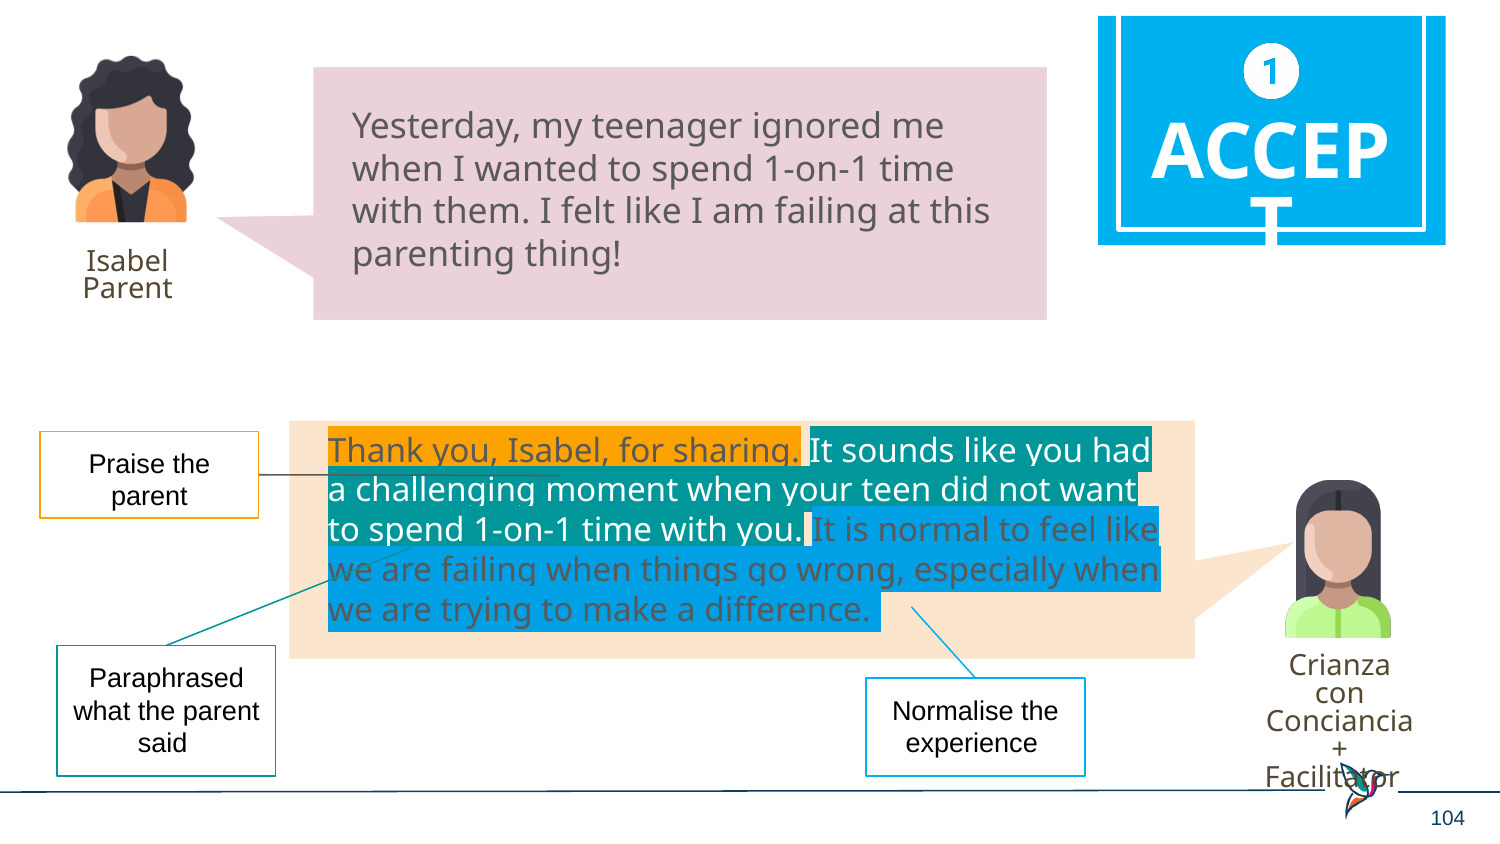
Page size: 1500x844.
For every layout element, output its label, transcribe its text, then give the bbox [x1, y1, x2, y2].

text_box Normalise the experience [865, 677, 1085, 776]
text_box [1423, 15, 1446, 246]
text_box [1118, 0, 1424, 230]
text_box Praise the parent [39, 431, 259, 519]
text_box ACCEPT [1120, 230, 1423, 283]
text_box Yesterday, my teenager ignored me when I wanted to spend 1-on-1 time with them. I felt like I am failing at this parenting thing! [221, 66, 1048, 321]
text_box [1248, 480, 1432, 754]
picture [47, 55, 216, 224]
text_box Thank you, Isabel, for sharing. It sounds like you had a challenging moment when your teen did not want to spend 1-on-1 time with you. It is normal to feel like we are failing when things go wrong, especially when we are trying to make a difference. [288, 419, 1243, 660]
text_box [1098, 15, 1120, 246]
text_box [166, 546, 413, 646]
text_box Paraphrased what the parent said [56, 645, 276, 777]
text_box Isabel Parent [39, 233, 223, 320]
picture [1338, 759, 1398, 823]
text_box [911, 606, 976, 679]
picture [1244, 44, 1299, 99]
